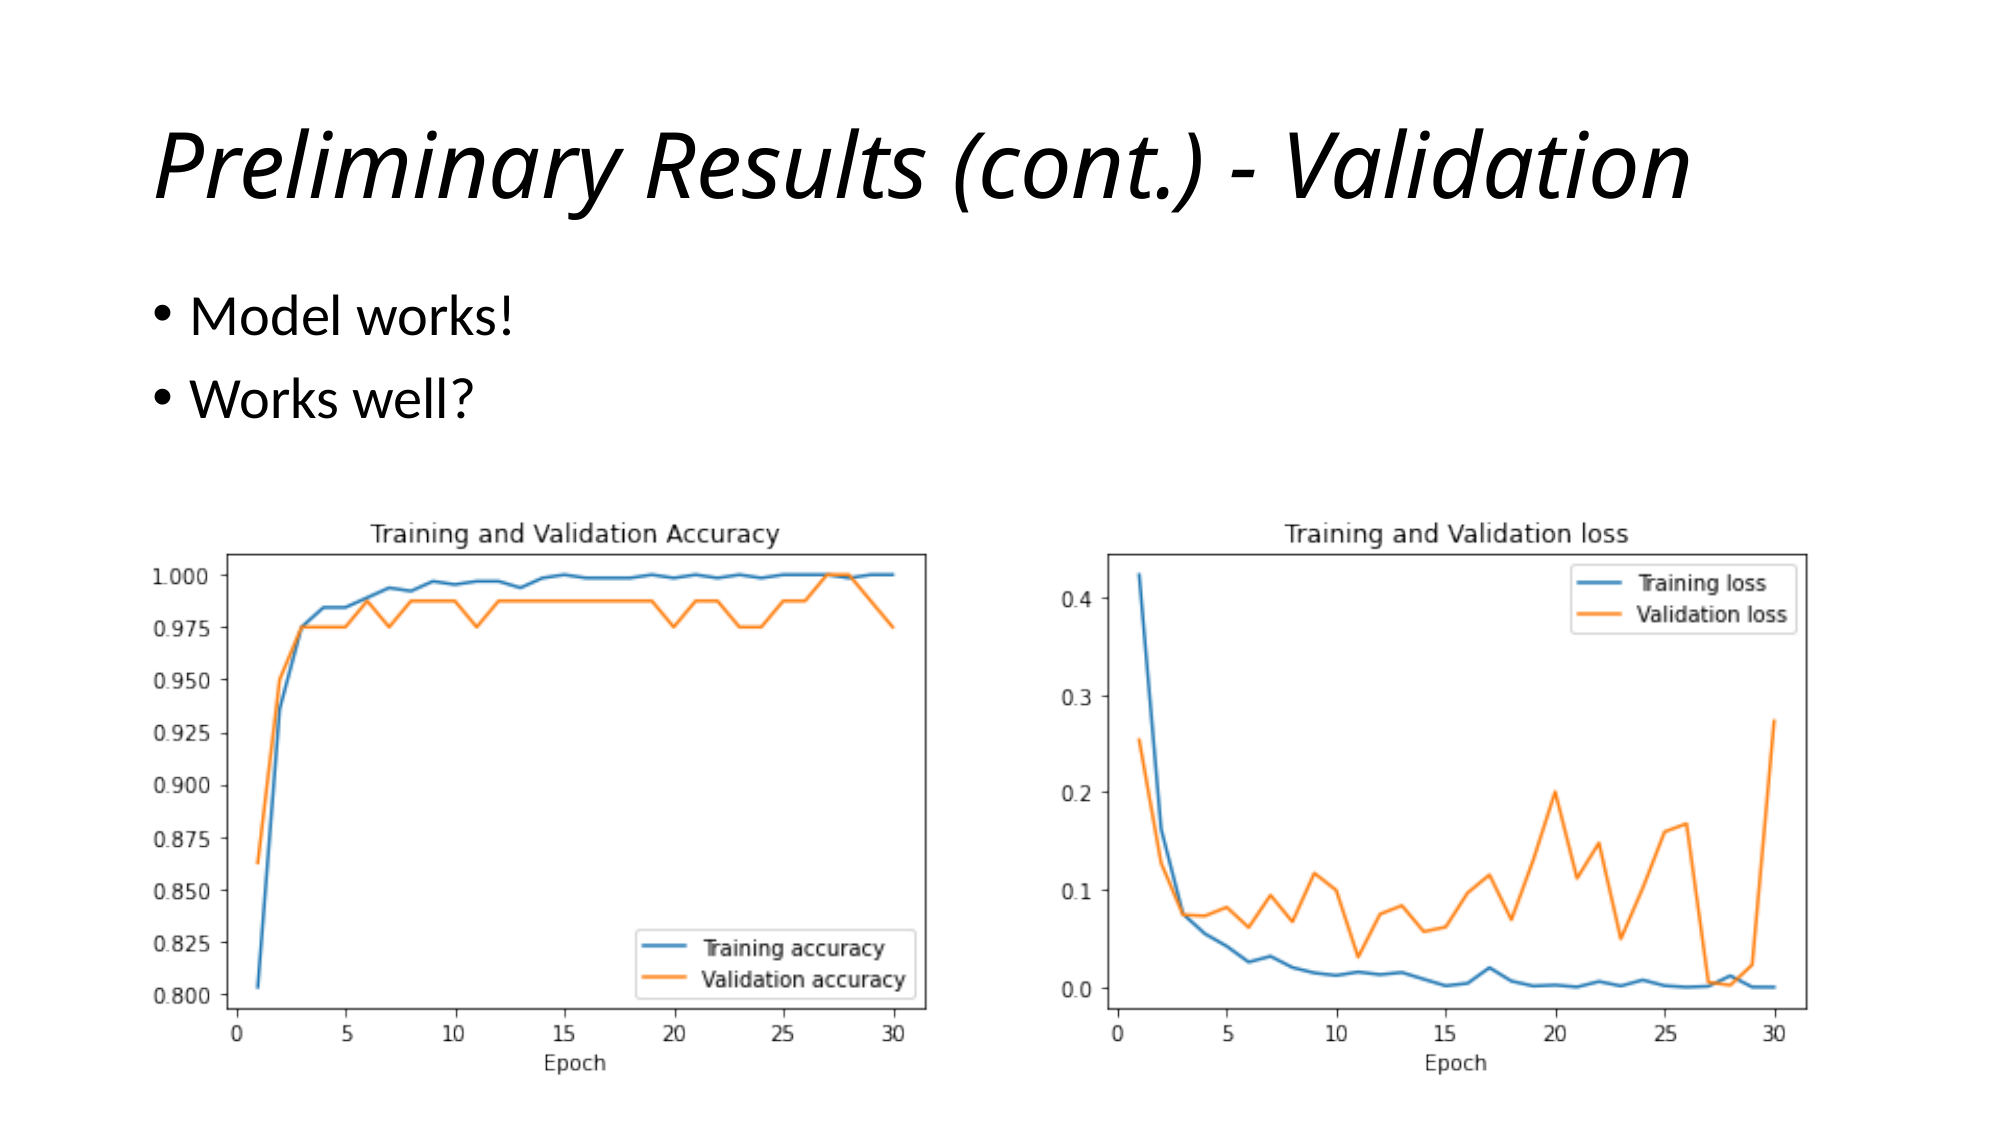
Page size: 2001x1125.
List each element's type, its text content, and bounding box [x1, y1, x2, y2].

picture [137, 508, 938, 1088]
list Model works! Works well? [137, 277, 1863, 992]
picture [1045, 508, 1821, 1088]
title Preliminary Results (cont.) - Validation [137, 59, 1863, 277]
